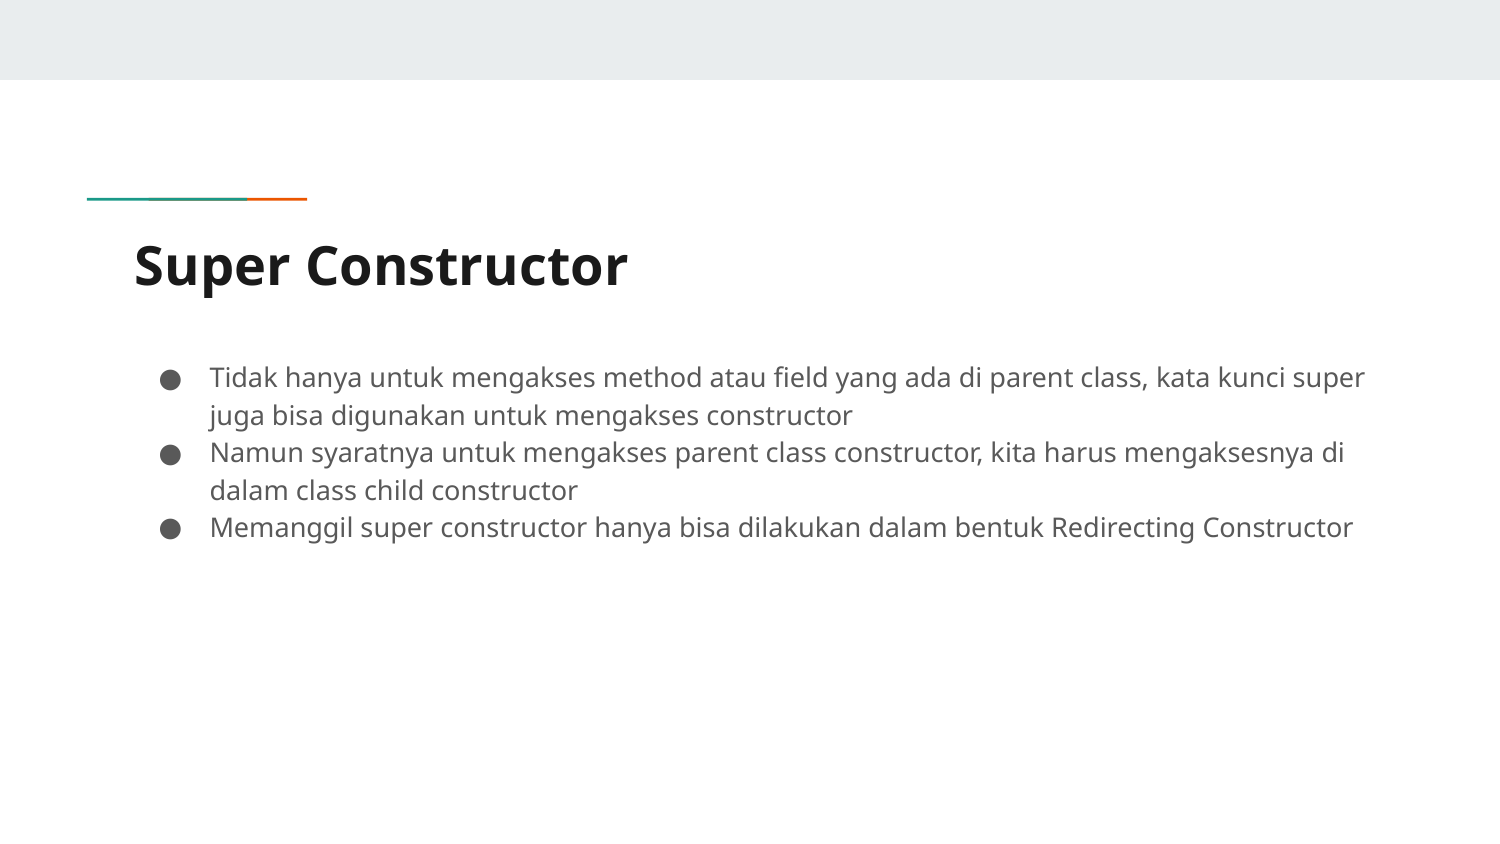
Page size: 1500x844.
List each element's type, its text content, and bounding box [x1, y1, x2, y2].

title Super Constructor [119, 216, 1381, 305]
list Tidak hanya untuk mengakses method atau field yang ada di parent class, kata kunci super juga bisa digunakan untuk mengakses constructor Namun syaratnya untuk mengakses parent class constructor, kita harus mengaksesnya di dalam class child constructor Memanggil super constructor hanya bisa dilakukan dalam bentuk Redirecting Constructor [119, 341, 1381, 712]
